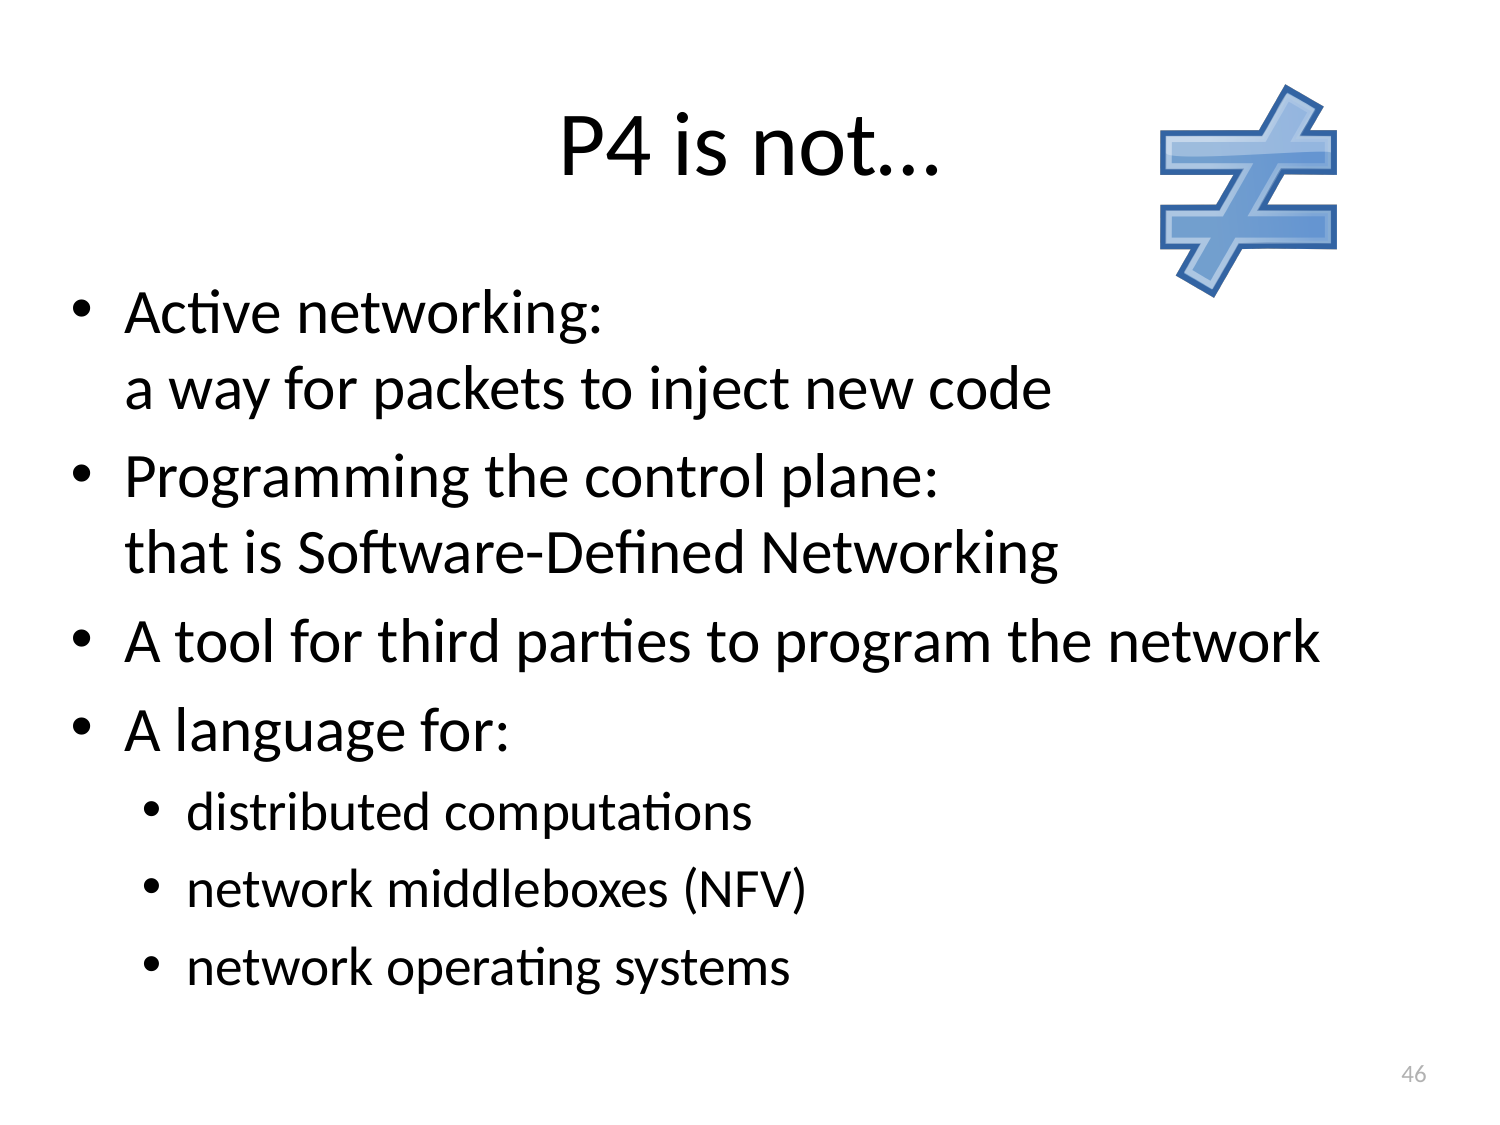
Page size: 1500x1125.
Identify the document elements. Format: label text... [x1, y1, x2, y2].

picture [1116, 59, 1380, 323]
list Active networking: a way for packets to inject new code Programming the control plane: that is Software-Defined Networking A tool for third parties to program the network A language for: distributed computations network middleboxes (NFV) network operating systems [55, 262, 1458, 1005]
title P4 is not… [75, 45, 1425, 233]
slide_number 46 [1285, 1042, 1442, 1103]
